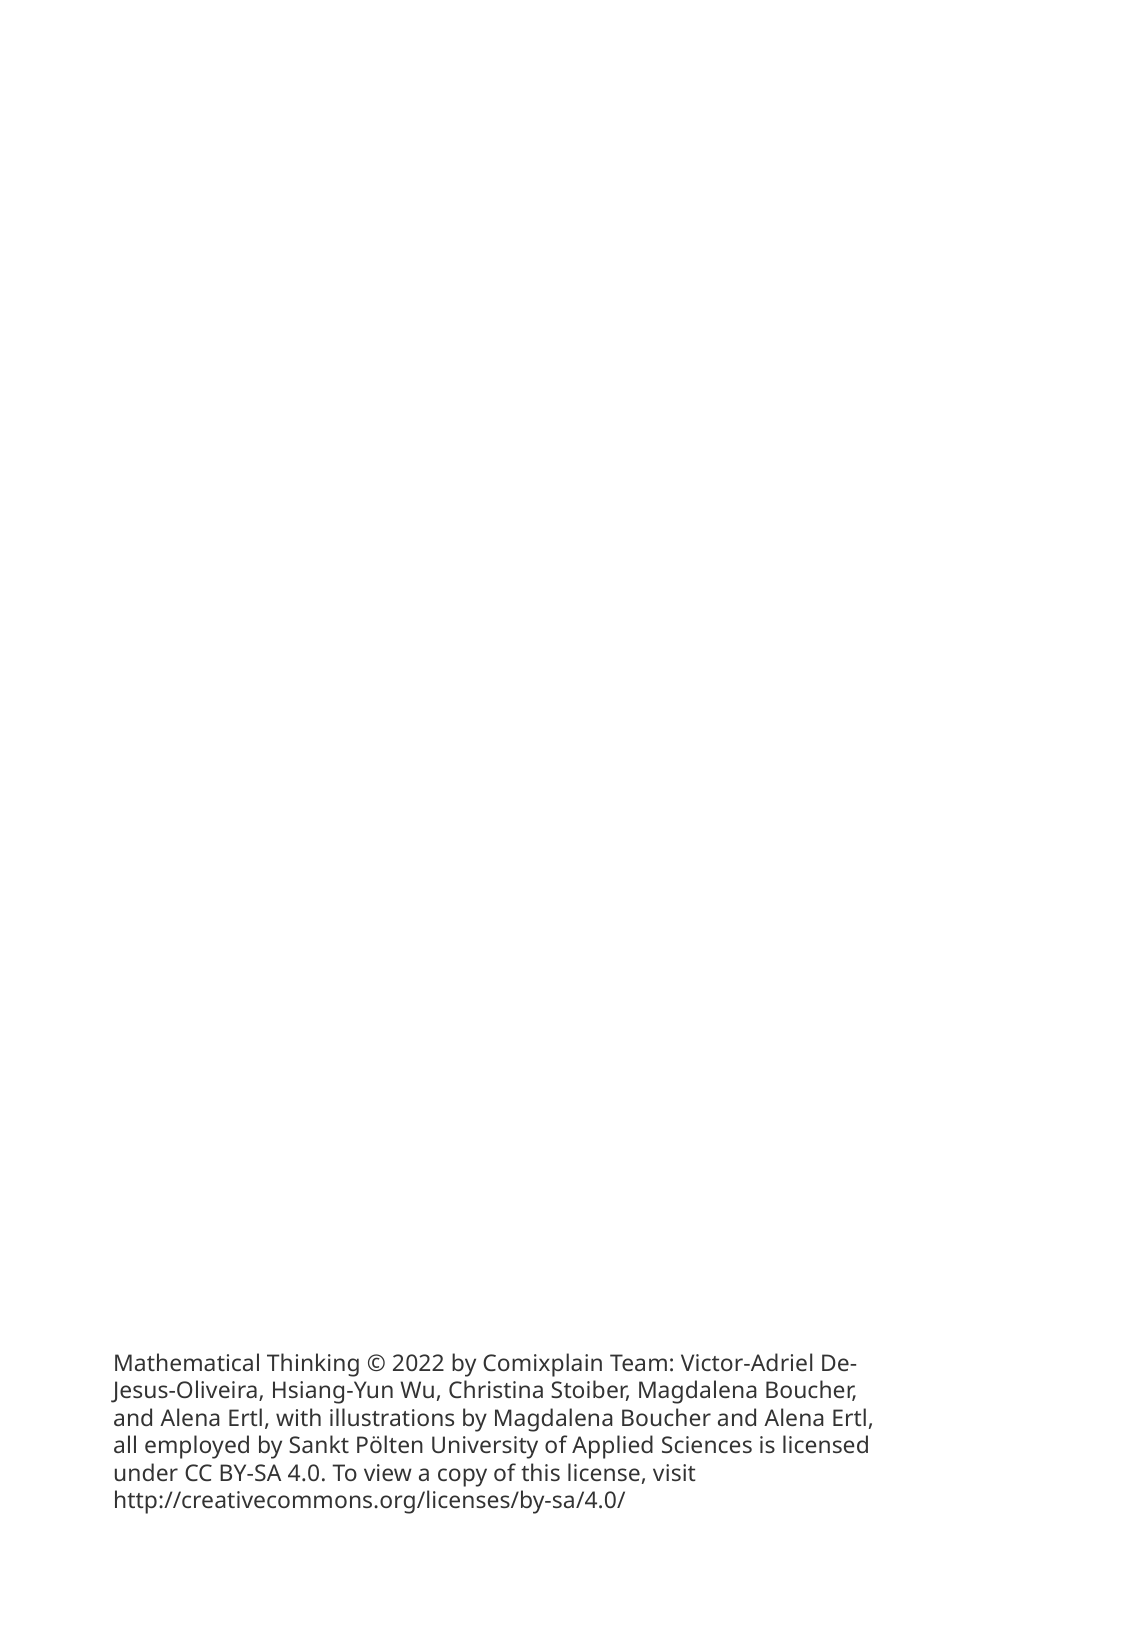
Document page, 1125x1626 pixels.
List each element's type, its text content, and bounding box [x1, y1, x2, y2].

text_box Mathematical Thinking © 2022 by Comixplain Team: Victor-Adriel De-Jesus-Oliveira, Hsiang-Yun Wu, Christina Stoiber, Magdalena Boucher, and Alena Ertl, with illustrations by Magdalena Boucher and Alena Ertl, all employed by Sankt Pölten University of Applied Sciences is licensed under CC BY-SA 4.0. To view a copy of this license, visit http://creativecommons.org/licenses/by-sa/4.0/ [98, 1341, 896, 1521]
